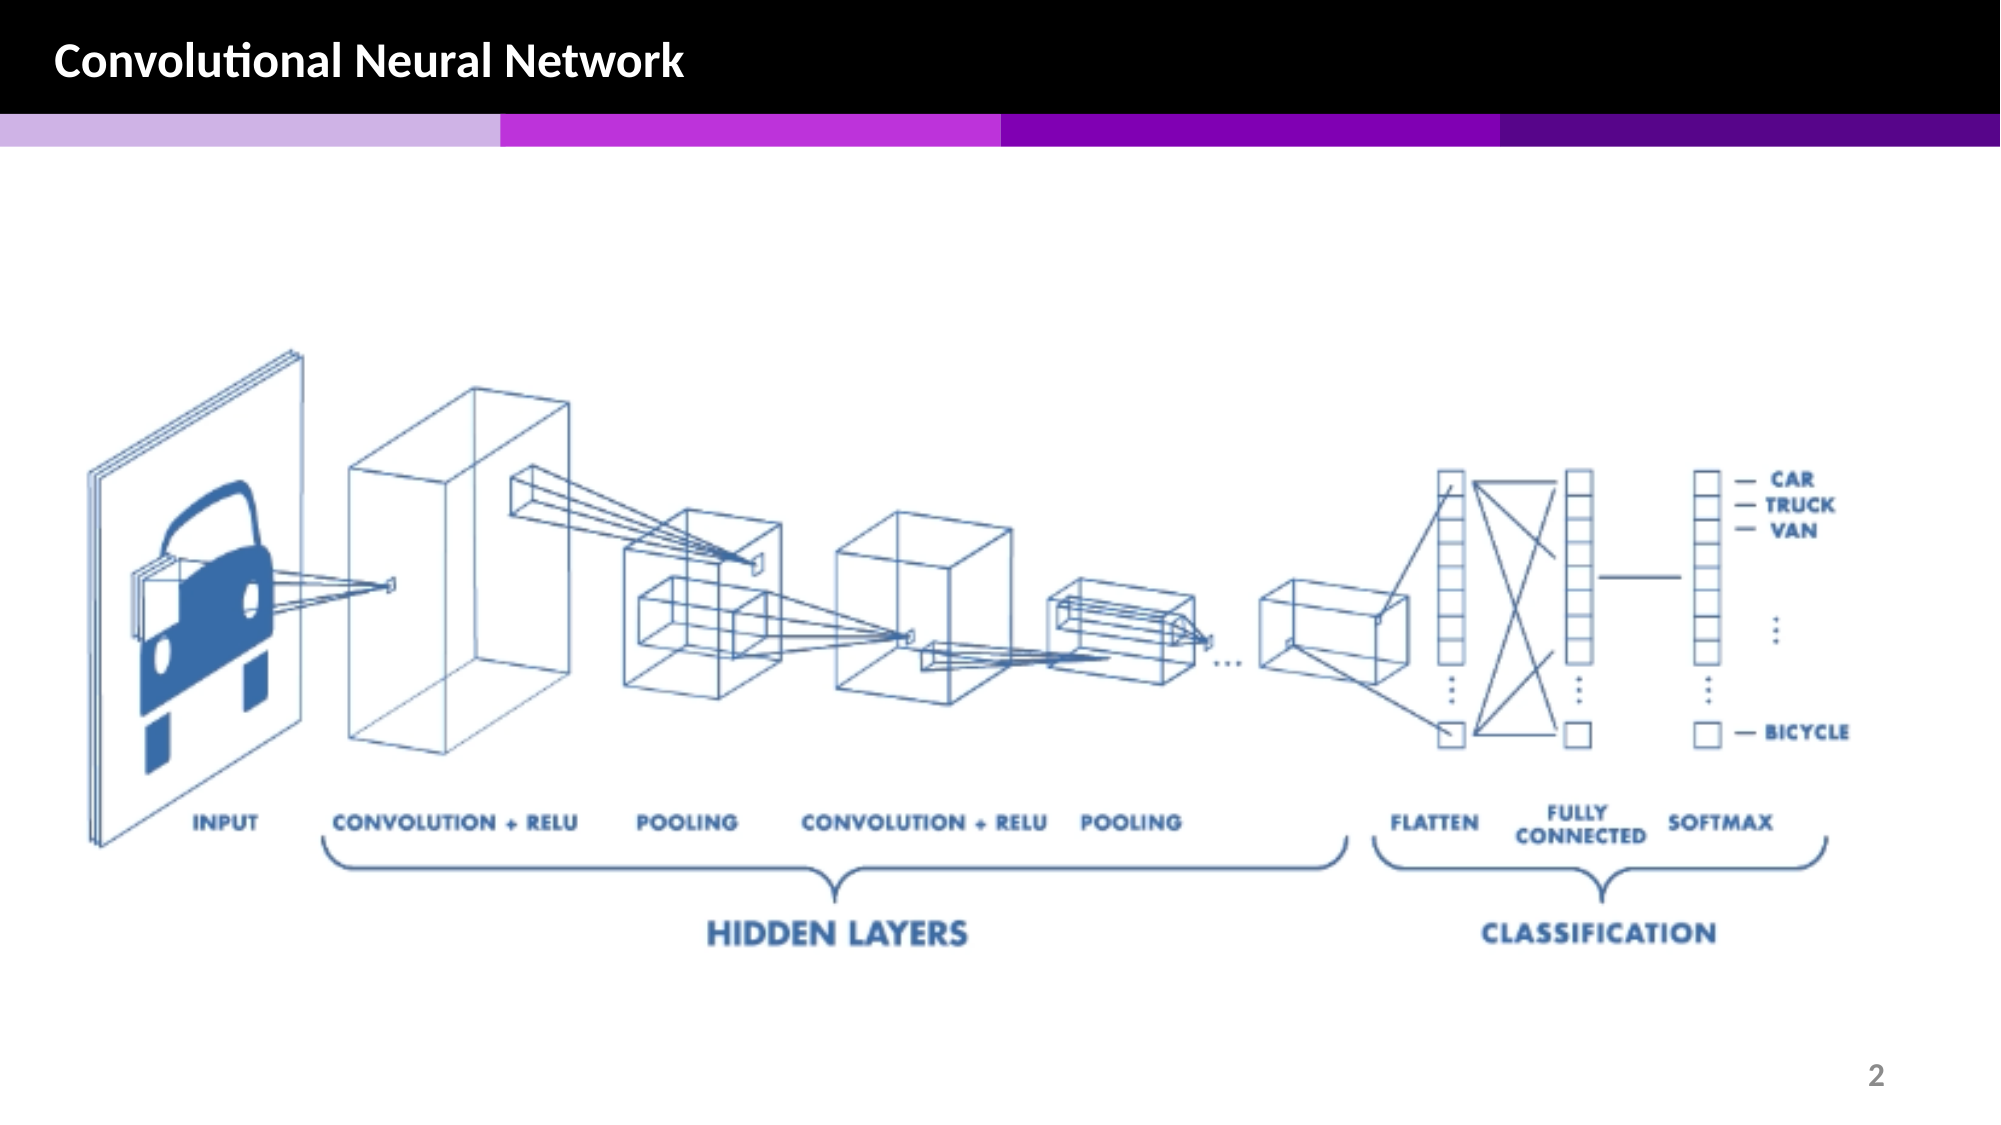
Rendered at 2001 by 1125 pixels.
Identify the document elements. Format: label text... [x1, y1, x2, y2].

picture [61, 176, 1926, 1008]
list Convolutional Neural Network [39, 1, 1964, 114]
